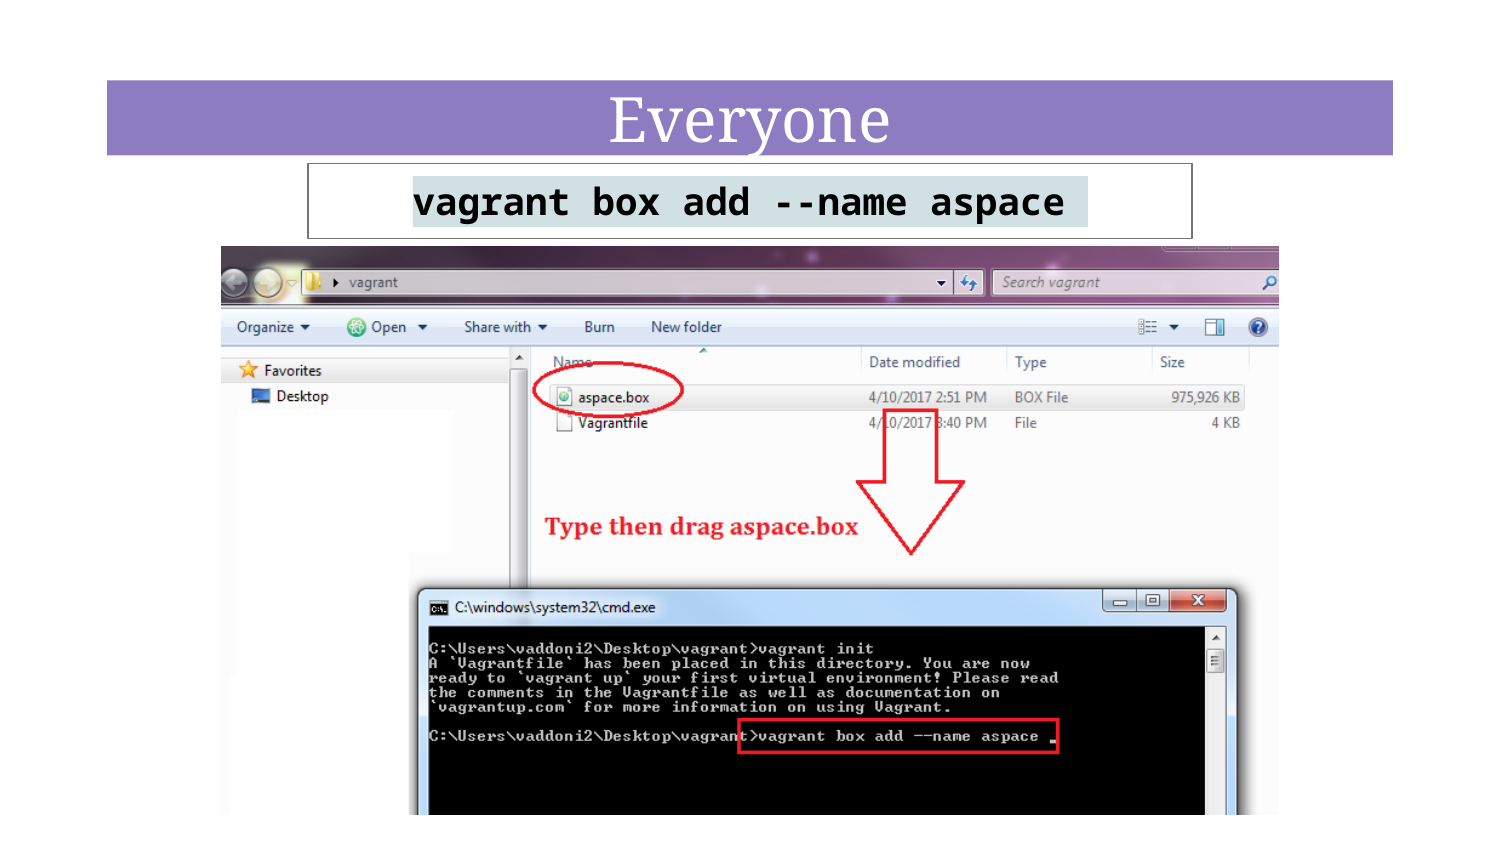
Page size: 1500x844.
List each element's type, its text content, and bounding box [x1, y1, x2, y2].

text_box vagrant box add --name aspace [308, 163, 1192, 239]
text_box Everyone [107, 80, 1393, 156]
picture [221, 246, 1279, 815]
